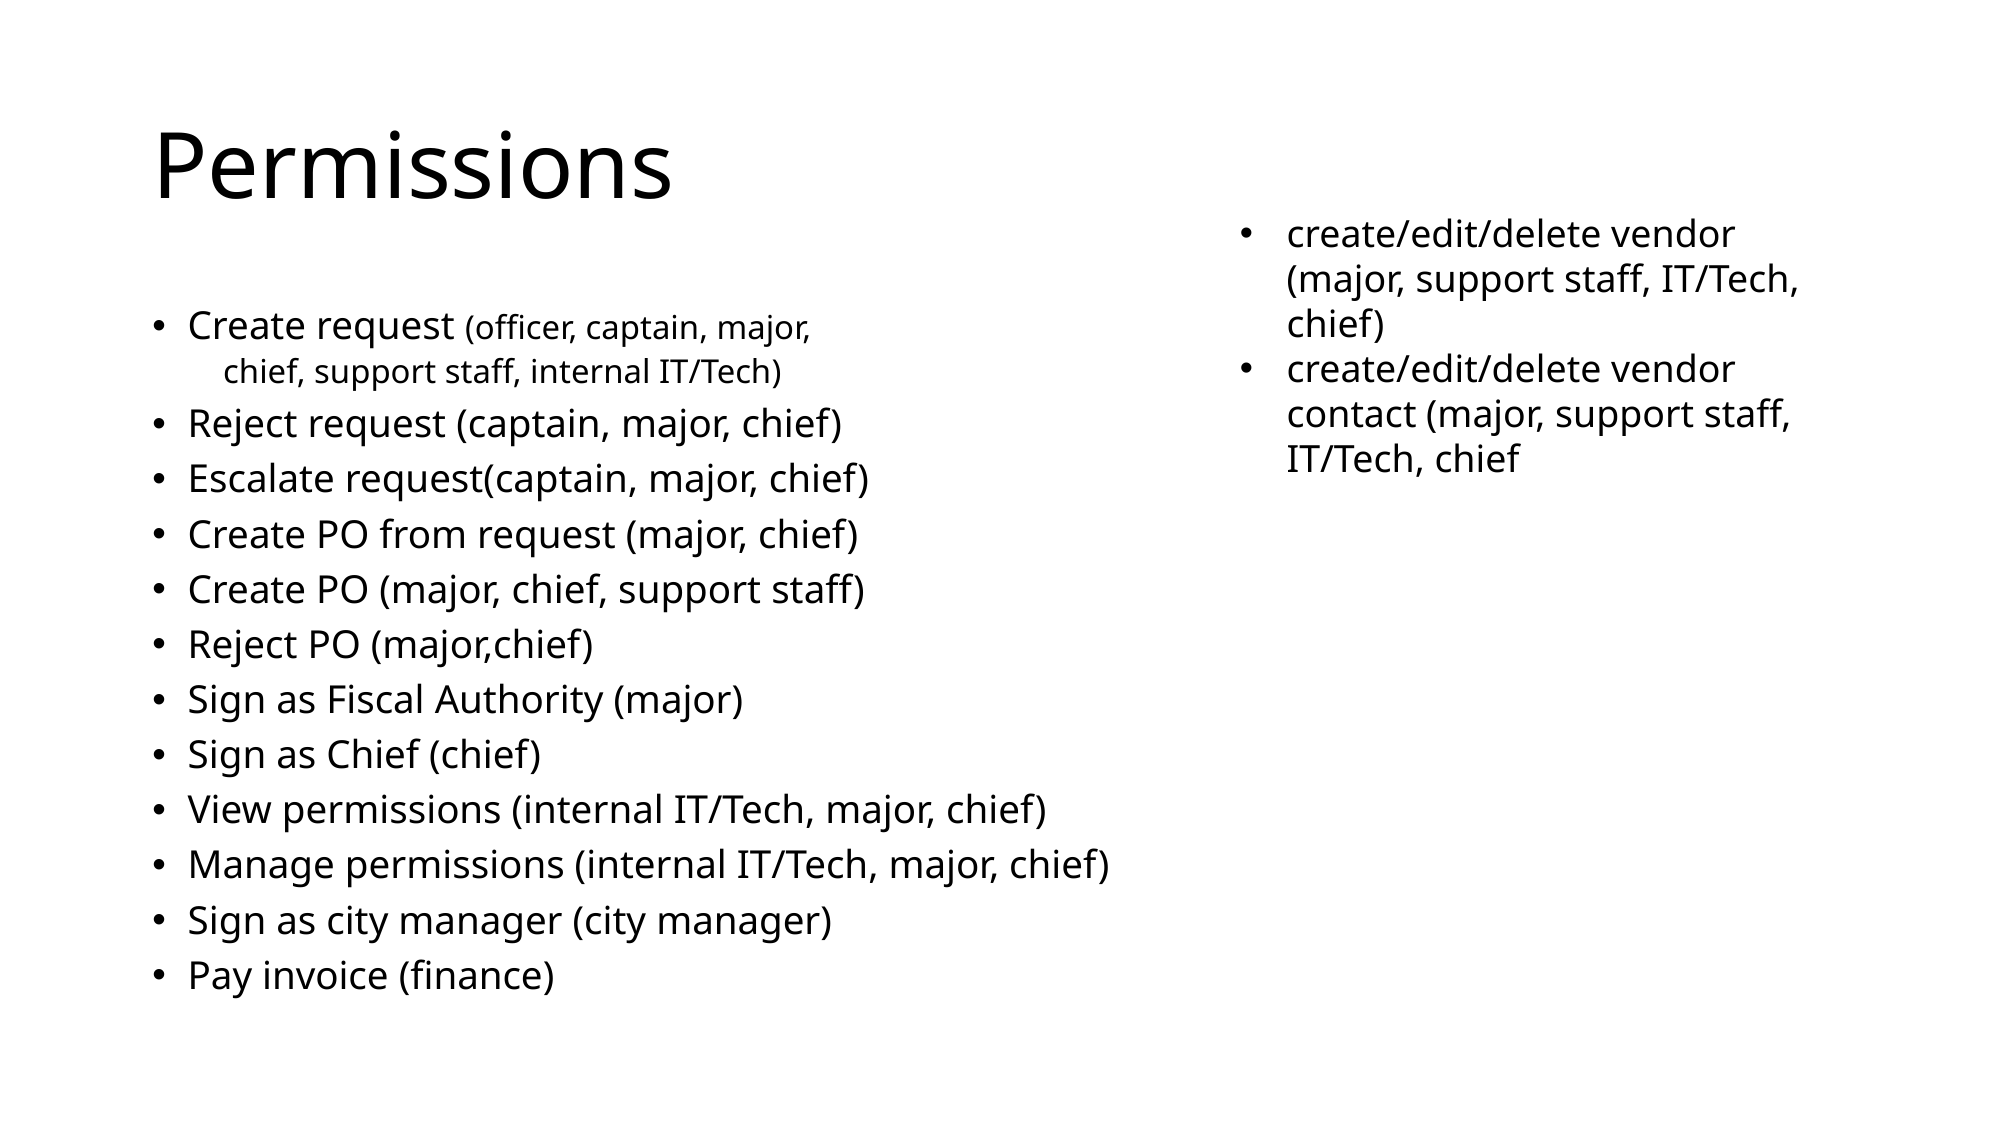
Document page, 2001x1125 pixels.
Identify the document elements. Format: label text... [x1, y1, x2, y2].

title Permissions [137, 59, 1863, 278]
text_box create/edit/delete vendor (major, support staff, IT/Tech, chief) create/edit/delete vendor contact (major, support staff, IT/Tech, chief [1224, 202, 1832, 487]
list Create request (officer, captain, major, chief, support staff, internal IT/Tech) Reject request (captain, major, chief) Escalate request(captain, major, chief) Create PO from request (major, chief) Create PO (major, chief, support staff) Reject PO (major,chief) Sign as Fiscal Authority (major) Sign as Chief (chief) View permissions (internal IT/Tech, major, chief) Manage permissions (internal IT/Tech, major, chief) Sign as city manager (city manager) Pay invoice (finance) [137, 299, 1863, 1014]
